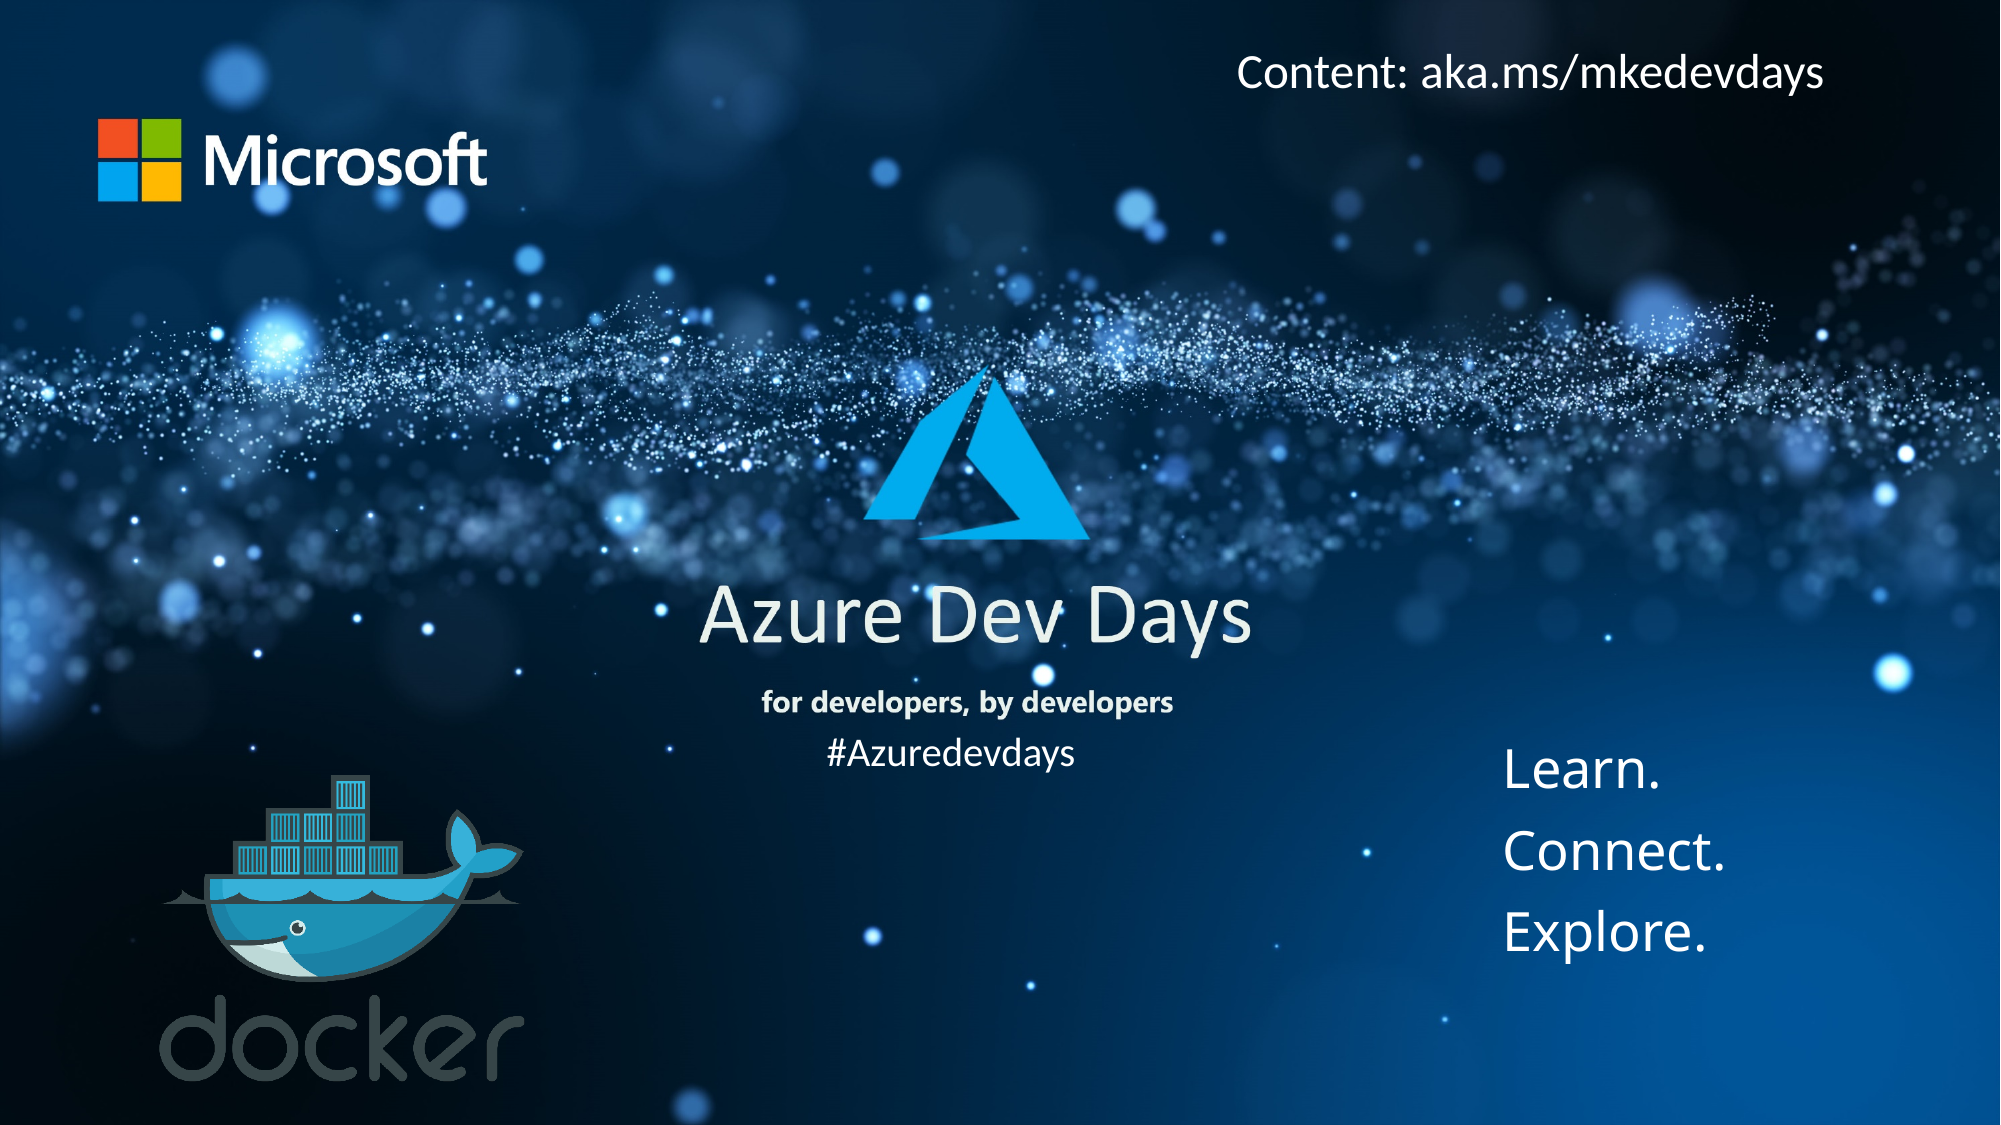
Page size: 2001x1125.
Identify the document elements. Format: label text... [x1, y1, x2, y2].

text_box Content: aka.ms/mkedevdays [1207, 22, 1854, 123]
text_box #Azuredevdays [826, 726, 1213, 776]
picture [0, 0, 2000, 1125]
